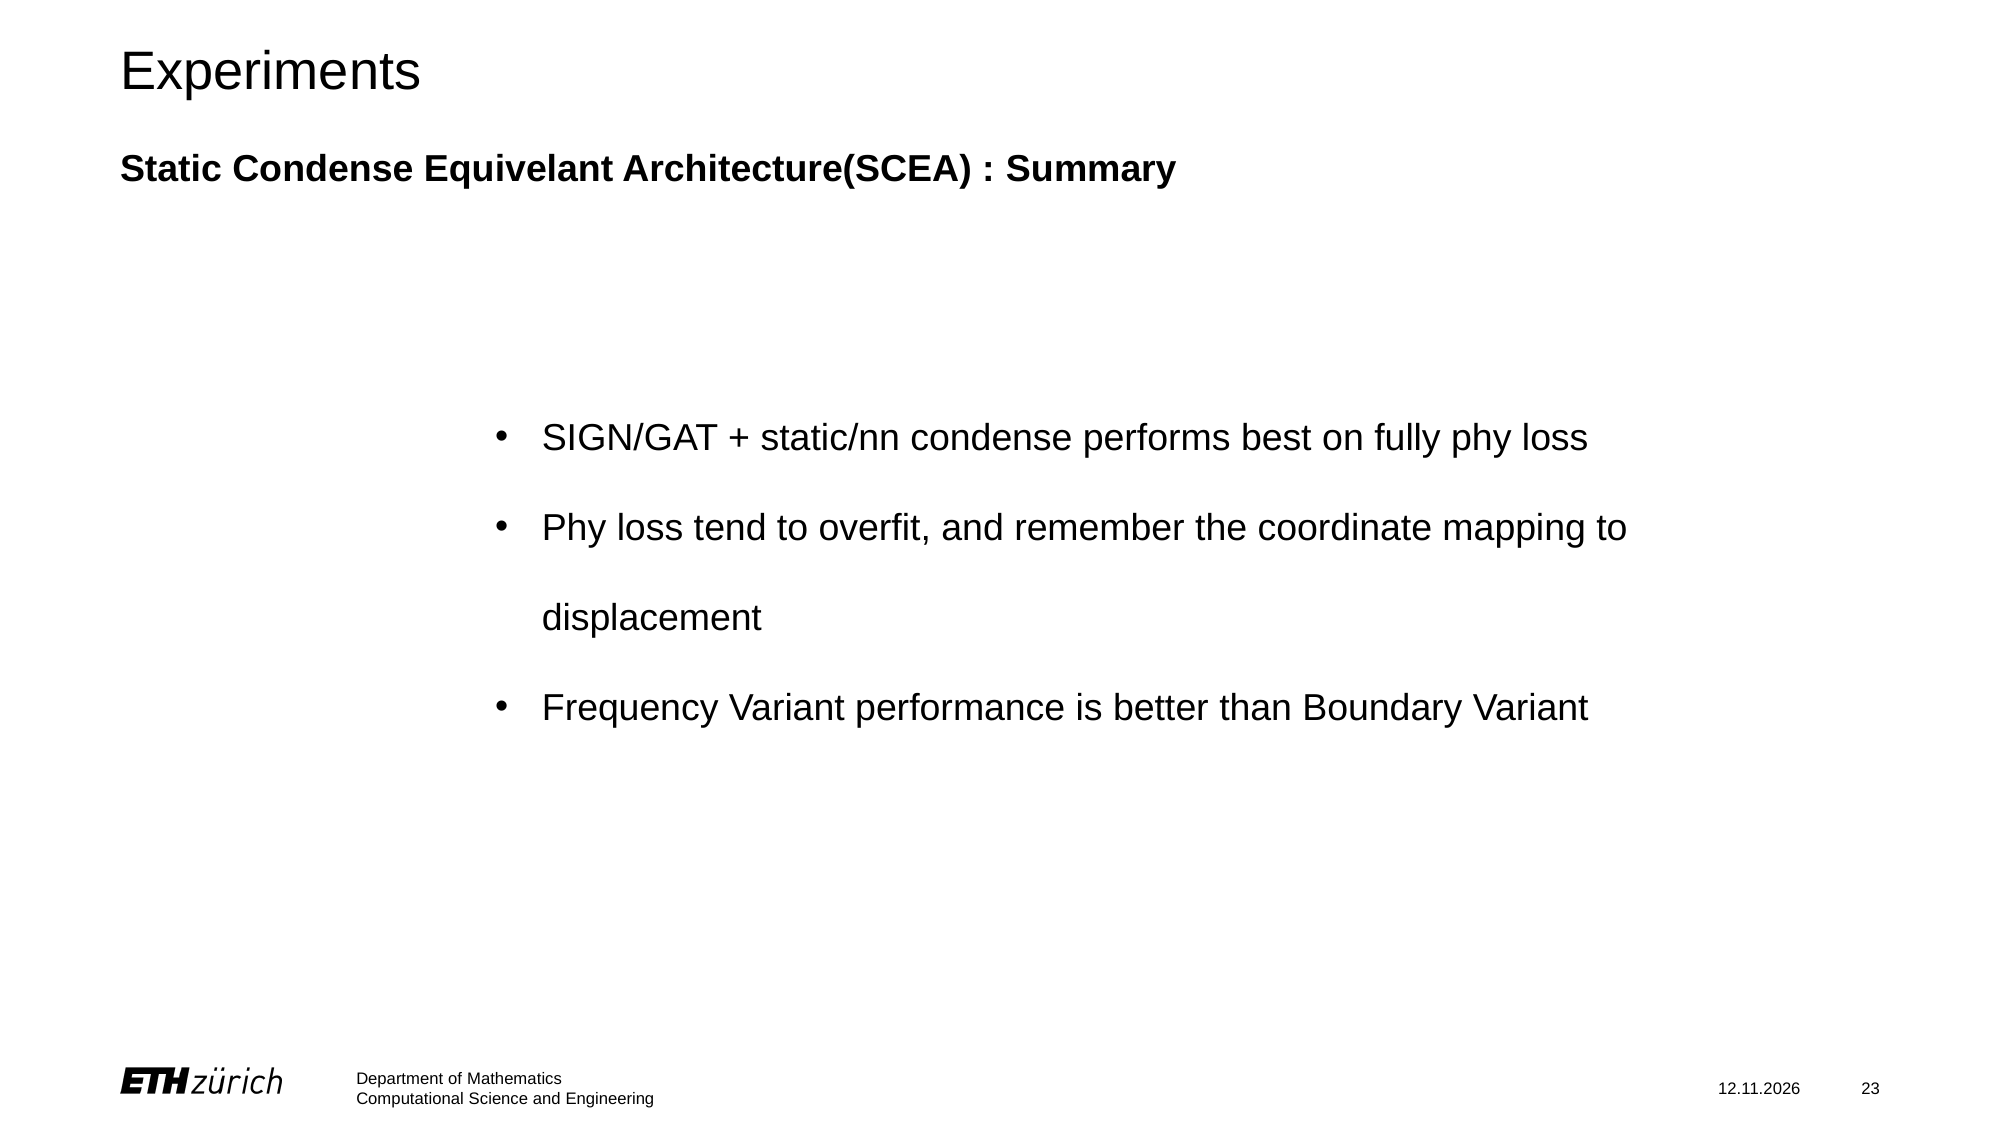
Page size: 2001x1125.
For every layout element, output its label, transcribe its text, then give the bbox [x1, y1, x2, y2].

footer Department of Mathematics Computational Science and Engineering [356, 1069, 1243, 1106]
picture [120, 1067, 282, 1094]
list Static Condense Equivelant Architecture(SCEA) : Summary [120, 143, 1202, 228]
slide_number 23 [1827, 1069, 1880, 1106]
text_box SIGN/GAT + static/nn condense performs best on fully phy loss Phy loss tend to overfit, and remember the coordinate mapping to displacement Frequency Variant performance is better than Boundary Variant [480, 360, 1827, 916]
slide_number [1718, 1069, 1819, 1106]
title Experiments [120, 42, 1751, 114]
